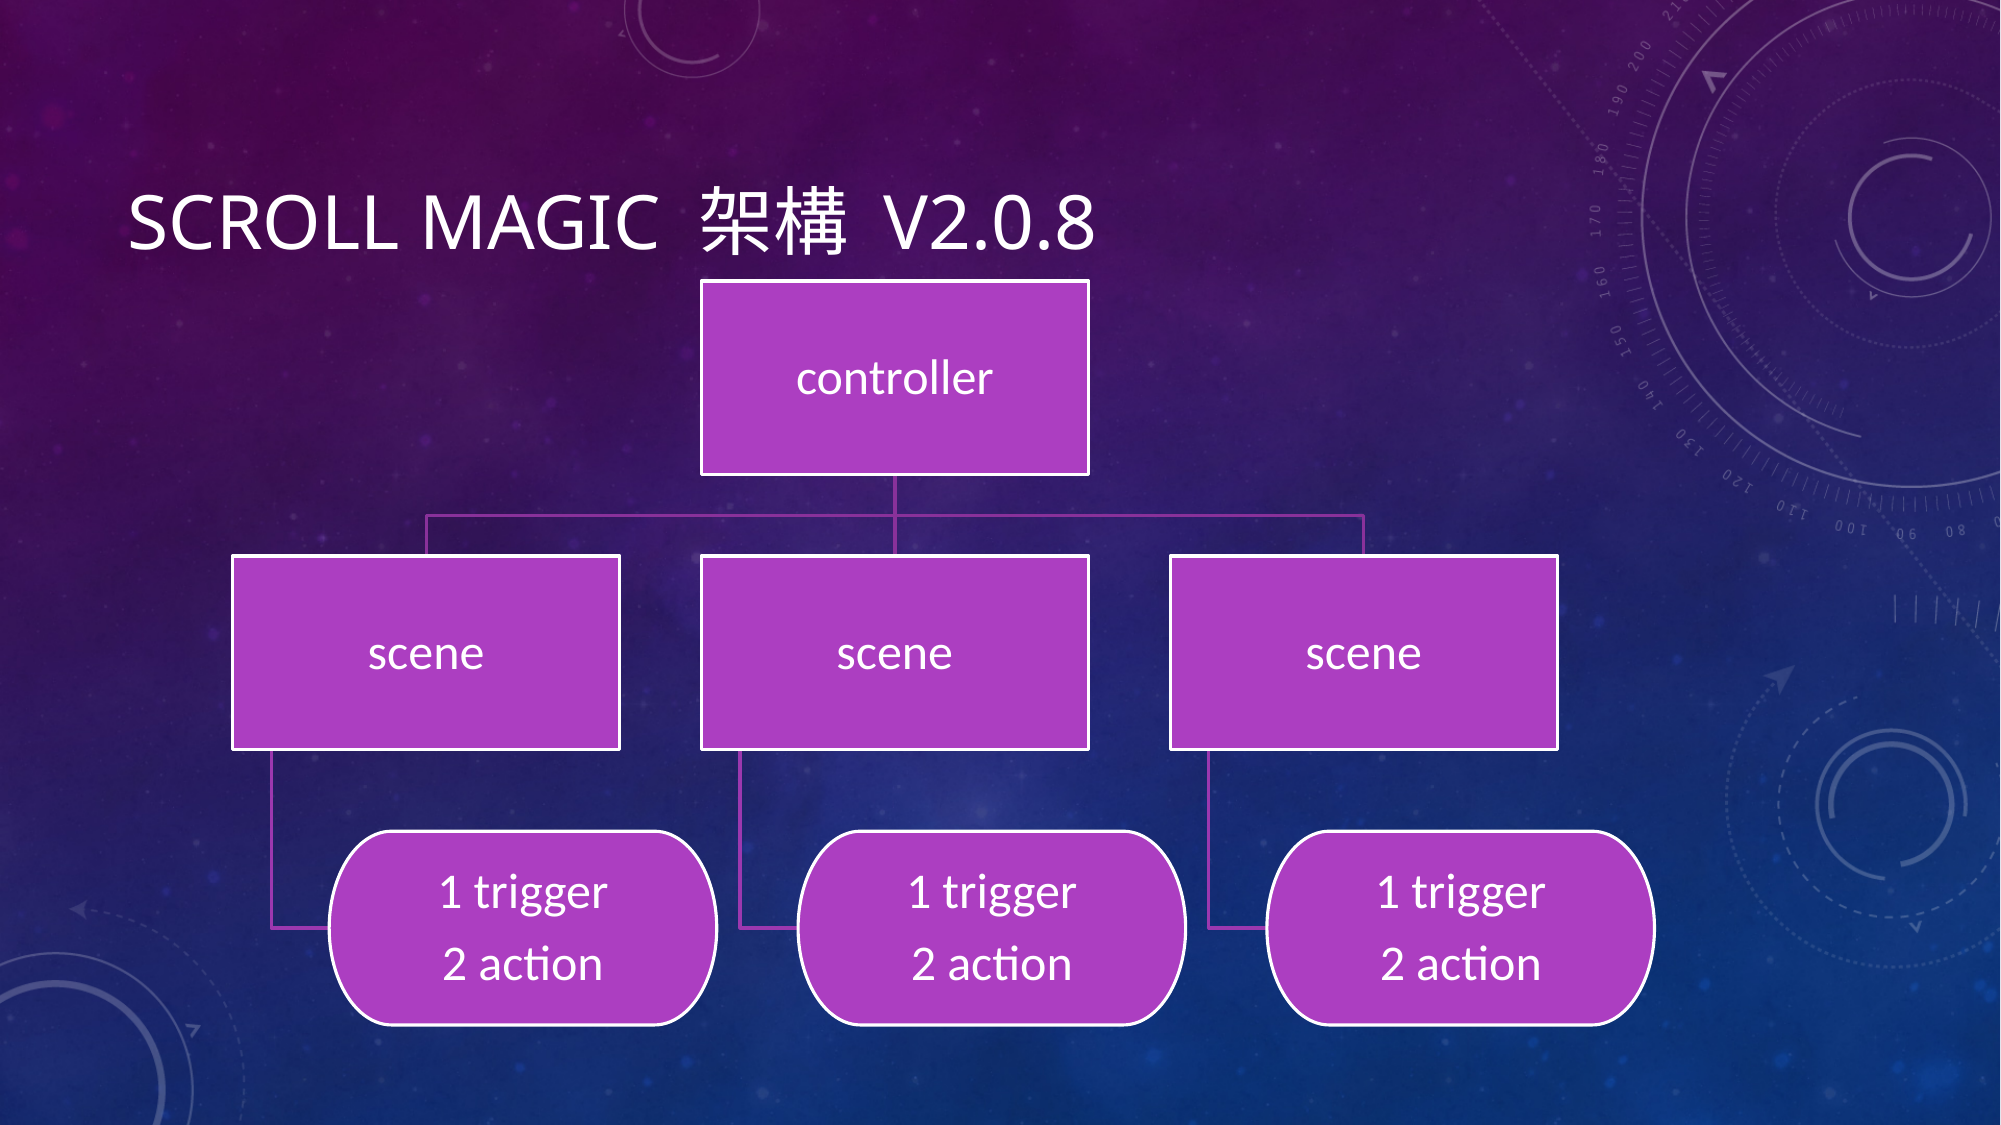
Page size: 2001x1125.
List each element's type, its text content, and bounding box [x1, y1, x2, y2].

title Scroll magic 架構 V2.0.8 [112, 99, 1775, 280]
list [112, 280, 1775, 1026]
picture [0, 0, 2001, 1125]
